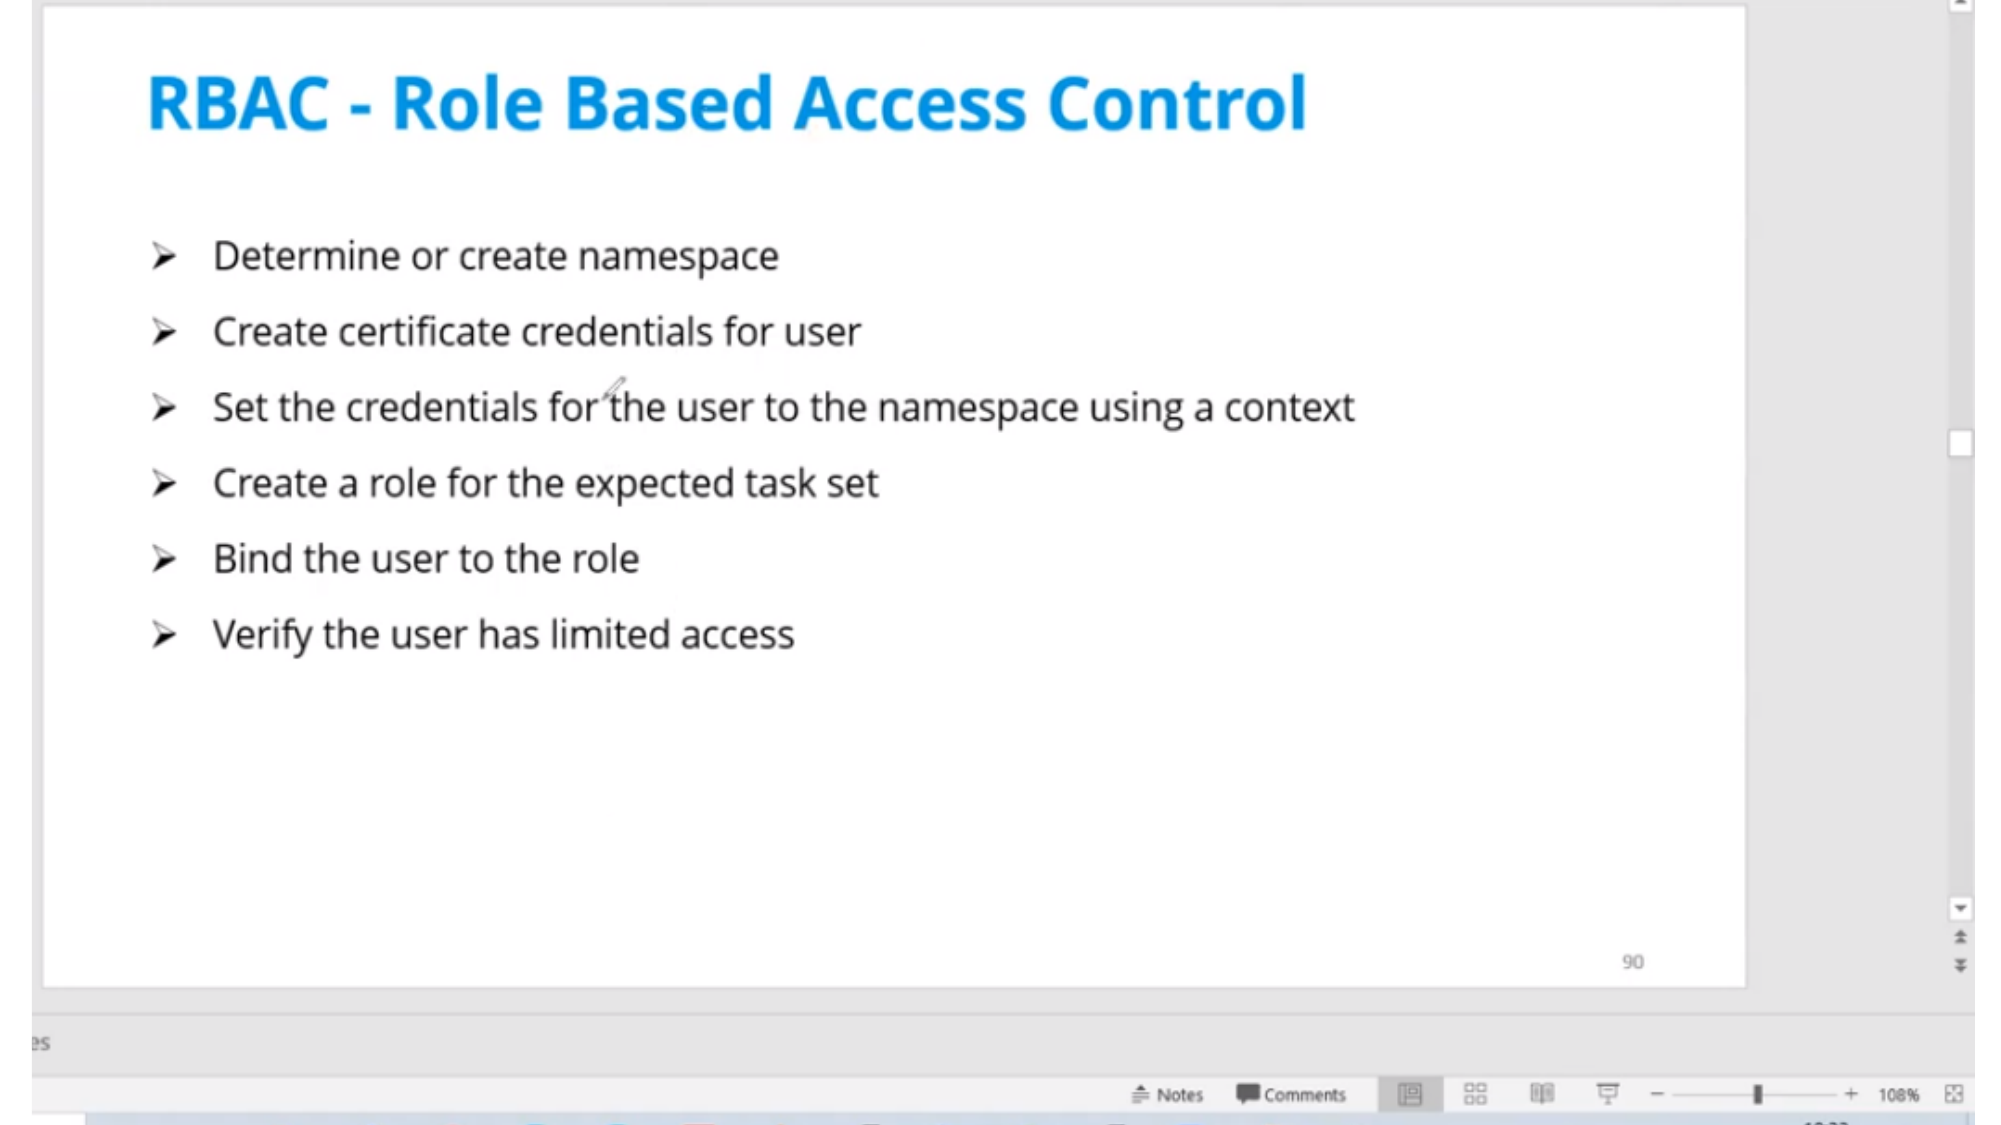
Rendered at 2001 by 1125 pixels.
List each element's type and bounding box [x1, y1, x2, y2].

list [31, 0, 1976, 1125]
